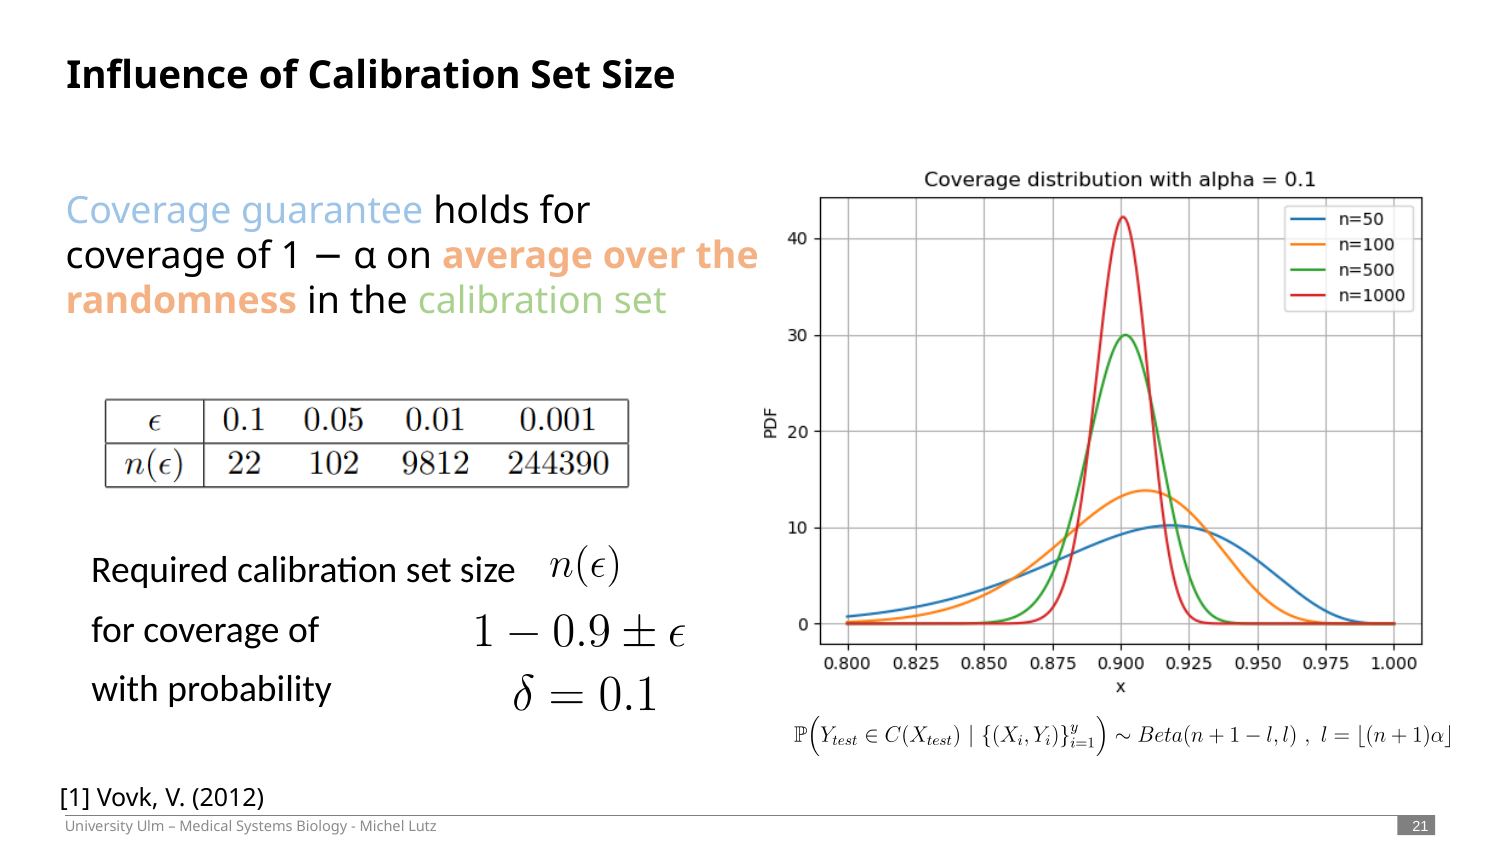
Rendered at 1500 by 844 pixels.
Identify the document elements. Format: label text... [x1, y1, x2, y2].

picture [99, 386, 638, 503]
slide_number 21 [1393, 816, 1429, 839]
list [723, 127, 1499, 709]
picture [472, 614, 685, 647]
picture [512, 674, 655, 711]
text_box for coverage of [76, 597, 351, 656]
text_box Coverage guarantee holds for coverage of 1 − α on average over the randomness in the calibration set [50, 179, 723, 329]
footer University Ulm – Medical Systems Biology - Michel Lutz [64, 816, 1254, 837]
text_box Required calibration set size [76, 537, 550, 597]
title Influence of Calibration Set Size [66, 49, 1286, 150]
picture [549, 544, 618, 587]
picture [794, 716, 1450, 756]
text_box [1] Vovk, V. (2012) [44, 773, 795, 819]
text_box with probability [76, 656, 351, 717]
